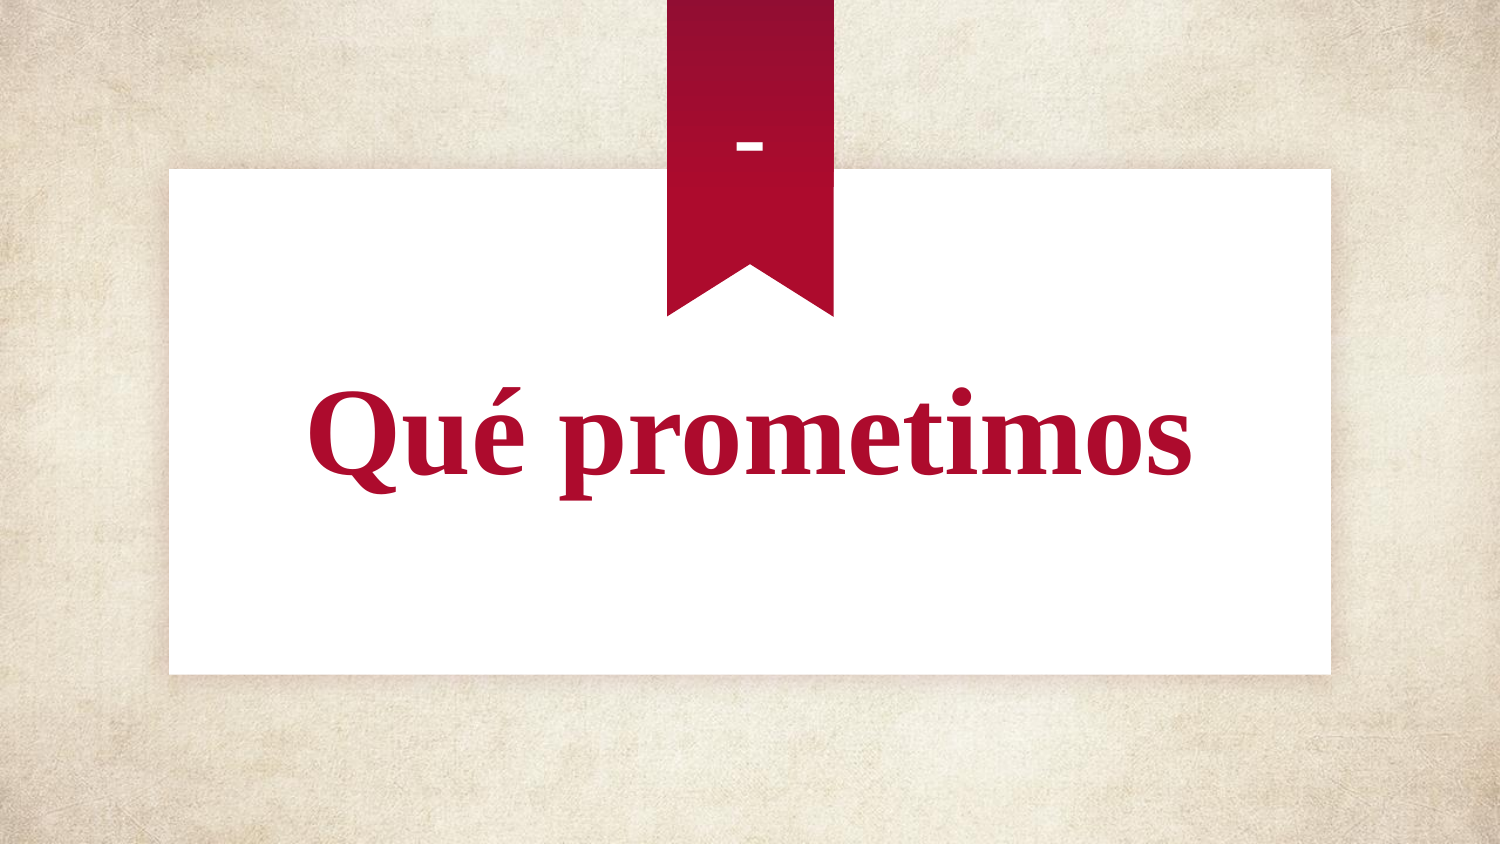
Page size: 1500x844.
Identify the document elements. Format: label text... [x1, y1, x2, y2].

picture [0, 0, 1500, 844]
title Qué prometimos [209, 367, 1291, 500]
text_box - [667, 0, 833, 262]
